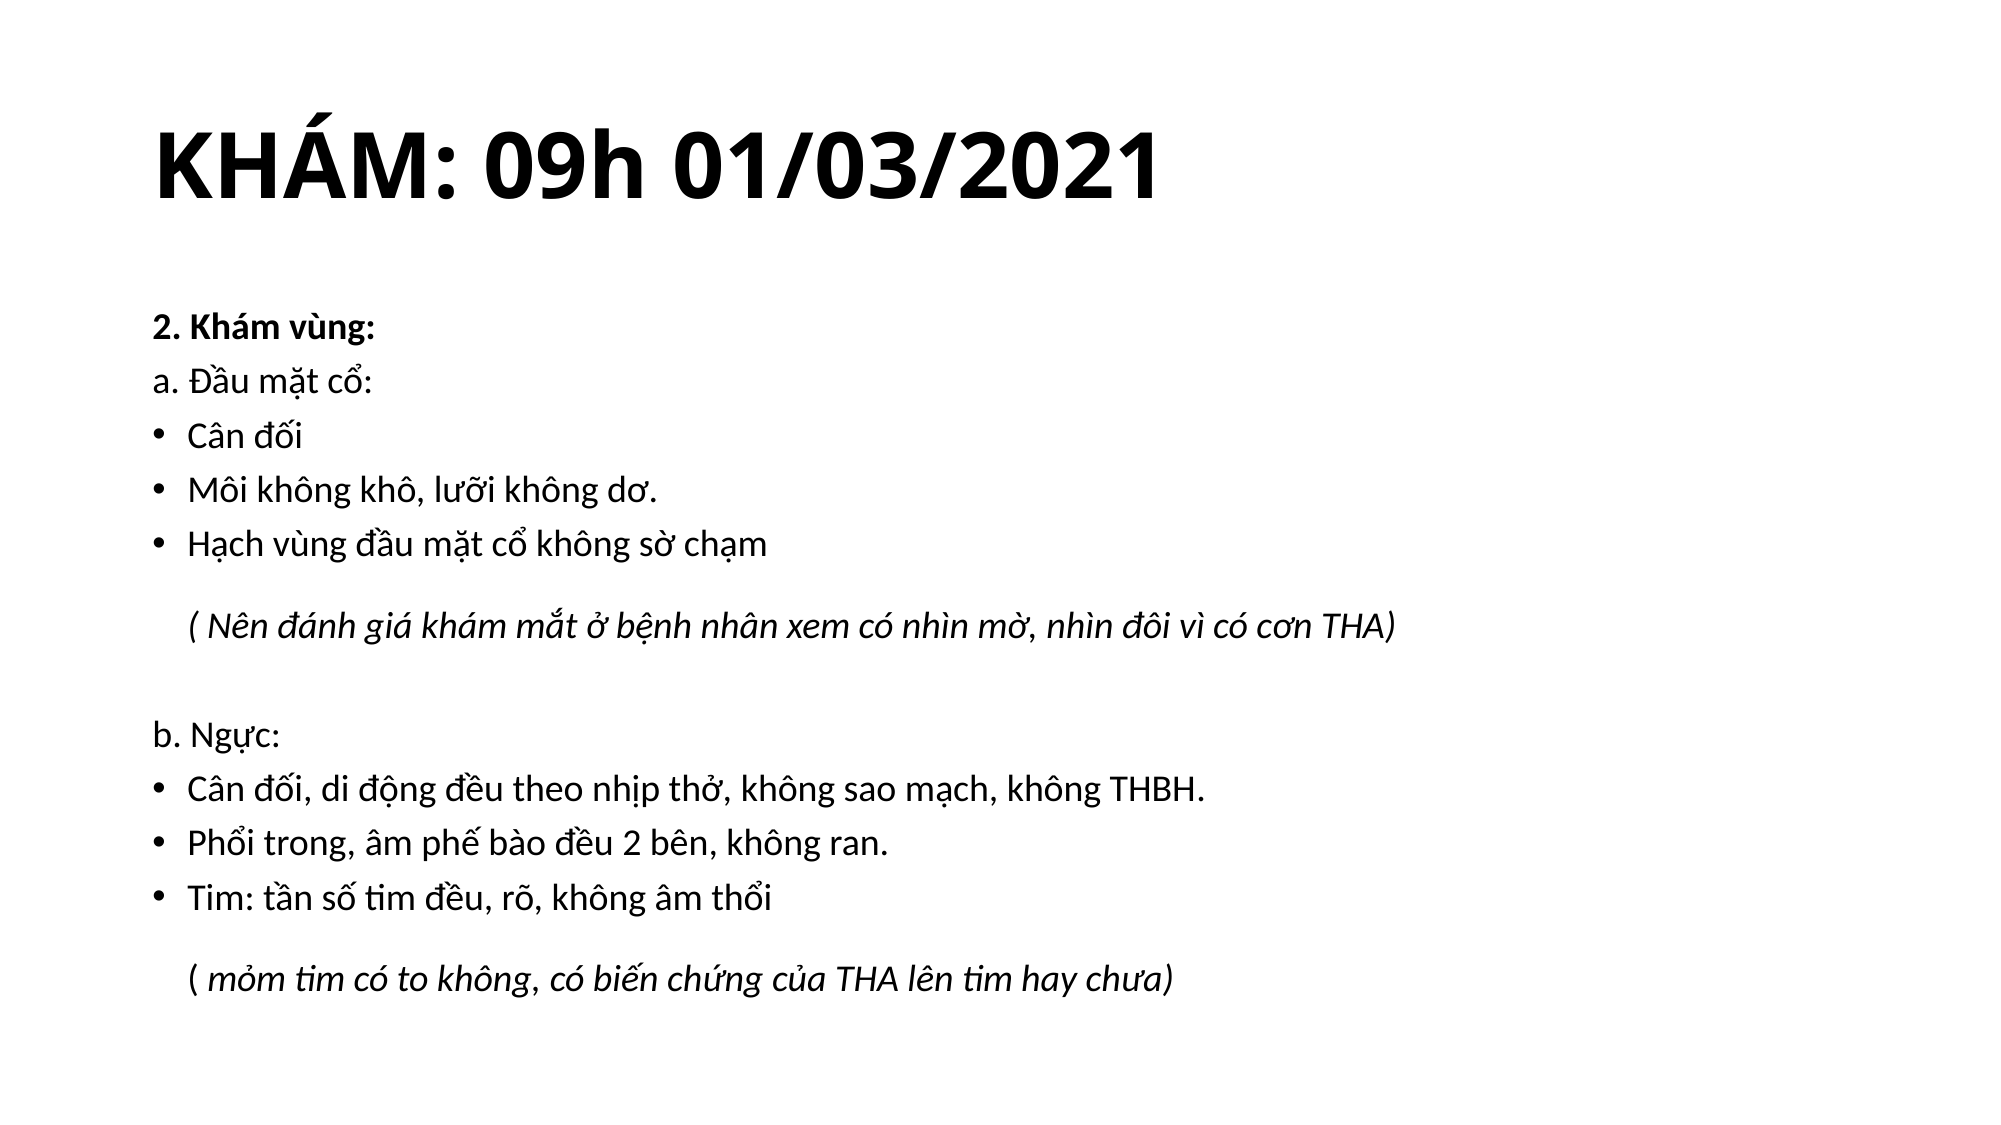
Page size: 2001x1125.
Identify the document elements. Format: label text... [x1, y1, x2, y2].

title KHÁM: 09h 01/03/2021 [137, 59, 1863, 278]
list 2. Khám vùng: a. Đầu mặt cổ: Cân đối Môi không khô, lưỡi không dơ. Hạch vùng đầu mặt cổ không sờ chạm ( Nên đánh giá khám mắt ở bệnh nhân xem có nhìn mờ, nhìn đôi vì có cơn THA) b. Ngực: Cân đối, di động đều theo nhịp thở, không sao mạch, không THBH. Phổi trong, âm phế bào đều 2 bên, không ran. Tim: tần số tim đều, rõ, không âm thổi ( mỏm tim có to không, có biến chứng của THA lên tim hay chưa) [137, 299, 1863, 1014]
